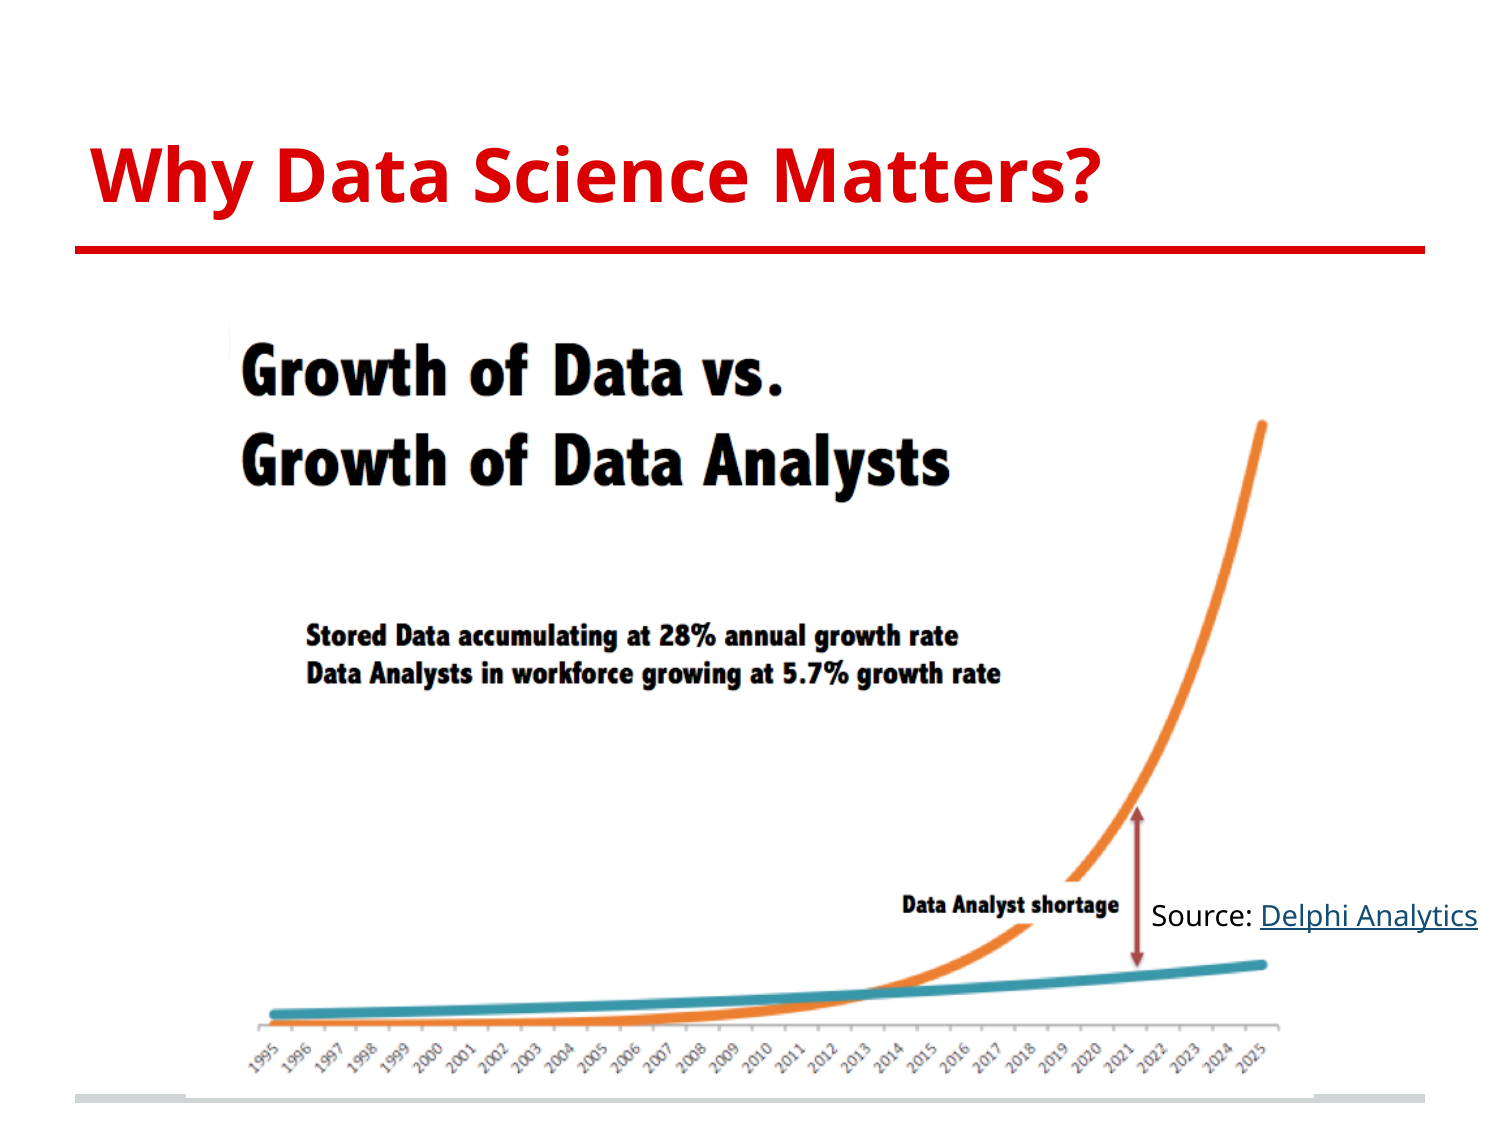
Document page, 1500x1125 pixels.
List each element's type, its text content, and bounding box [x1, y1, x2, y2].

picture [186, 264, 1314, 1098]
text_box Source: Delphi Analytics [1319, 881, 1500, 948]
title Why Data Science Matters? [75, 45, 1425, 233]
